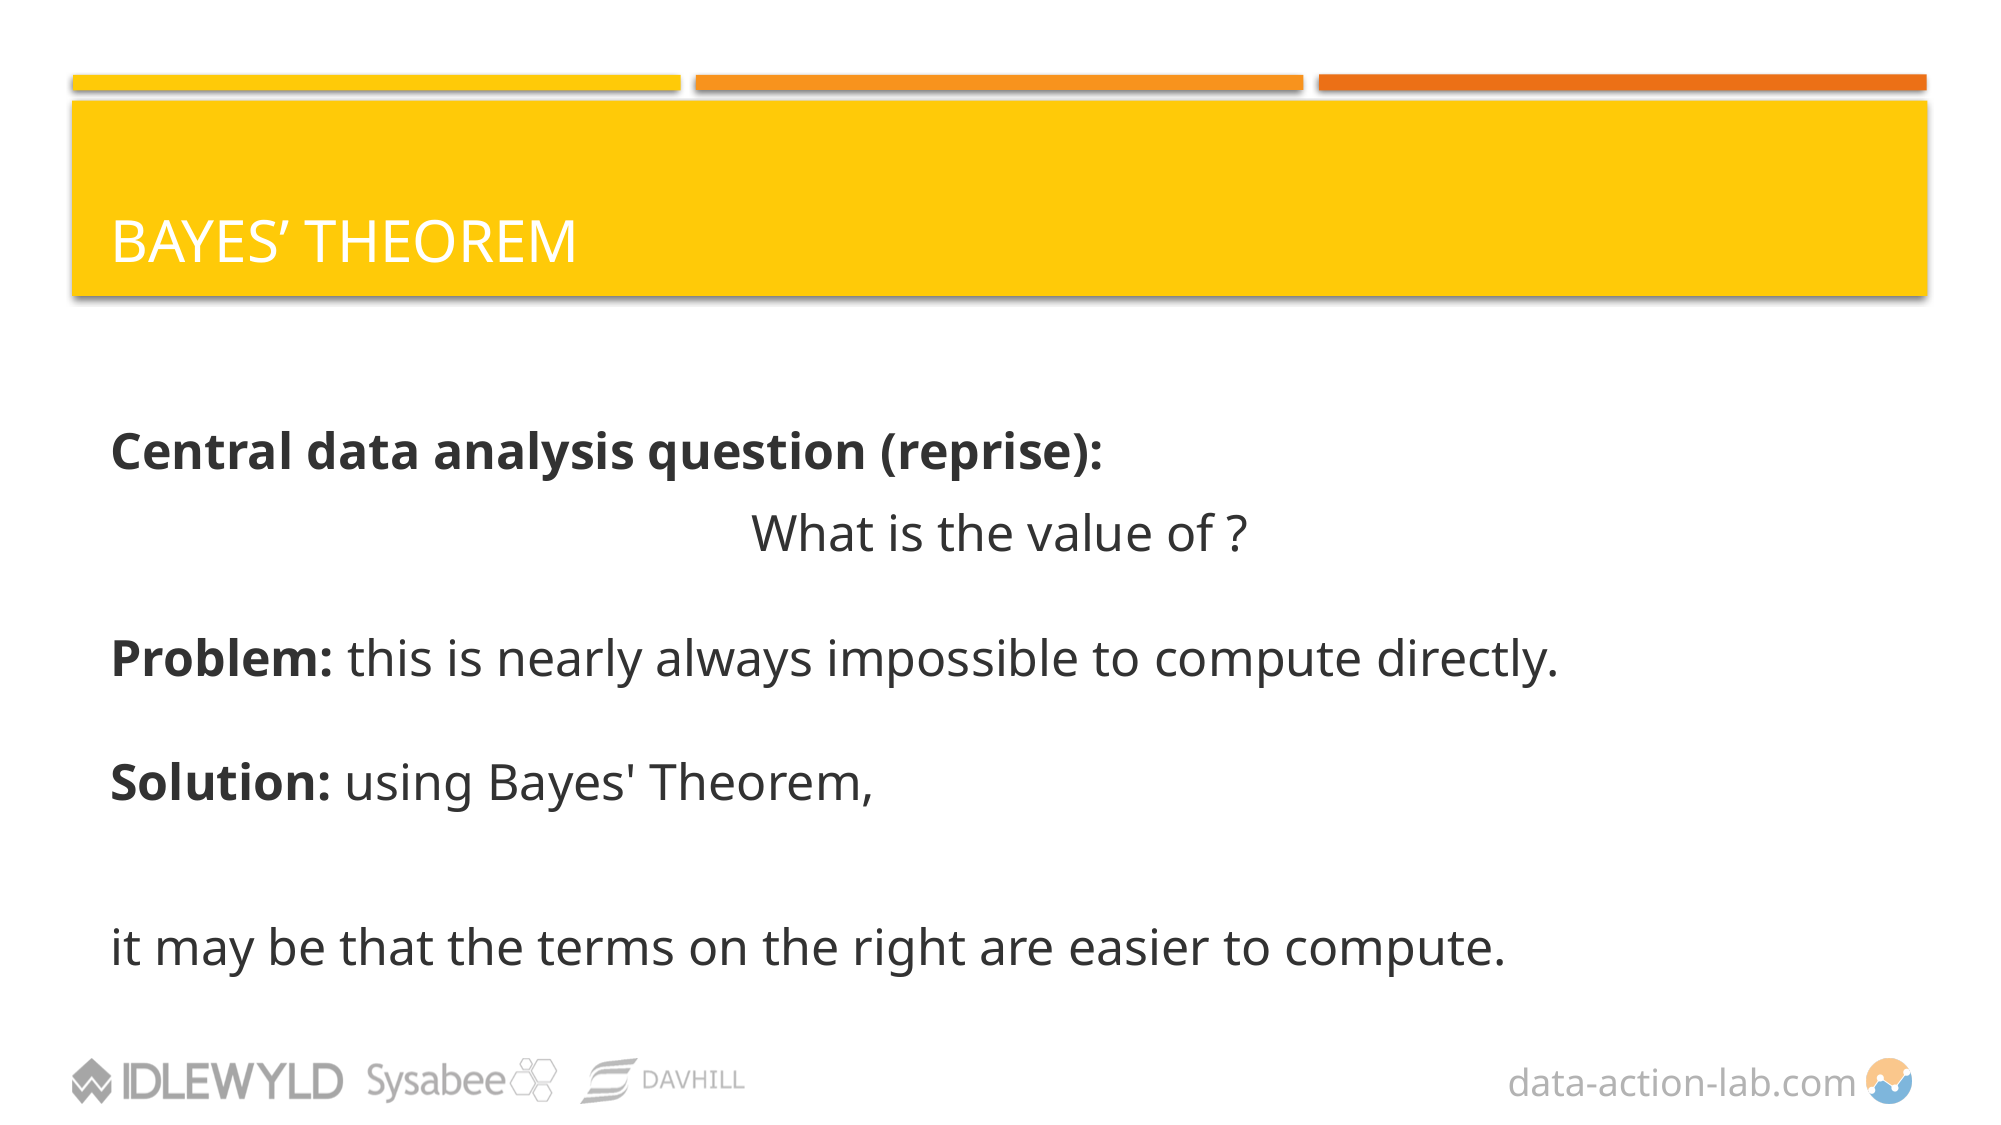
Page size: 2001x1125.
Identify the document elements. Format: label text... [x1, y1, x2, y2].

picture [72, 1058, 745, 1104]
title Bayes’ Theorem [95, 115, 1905, 282]
